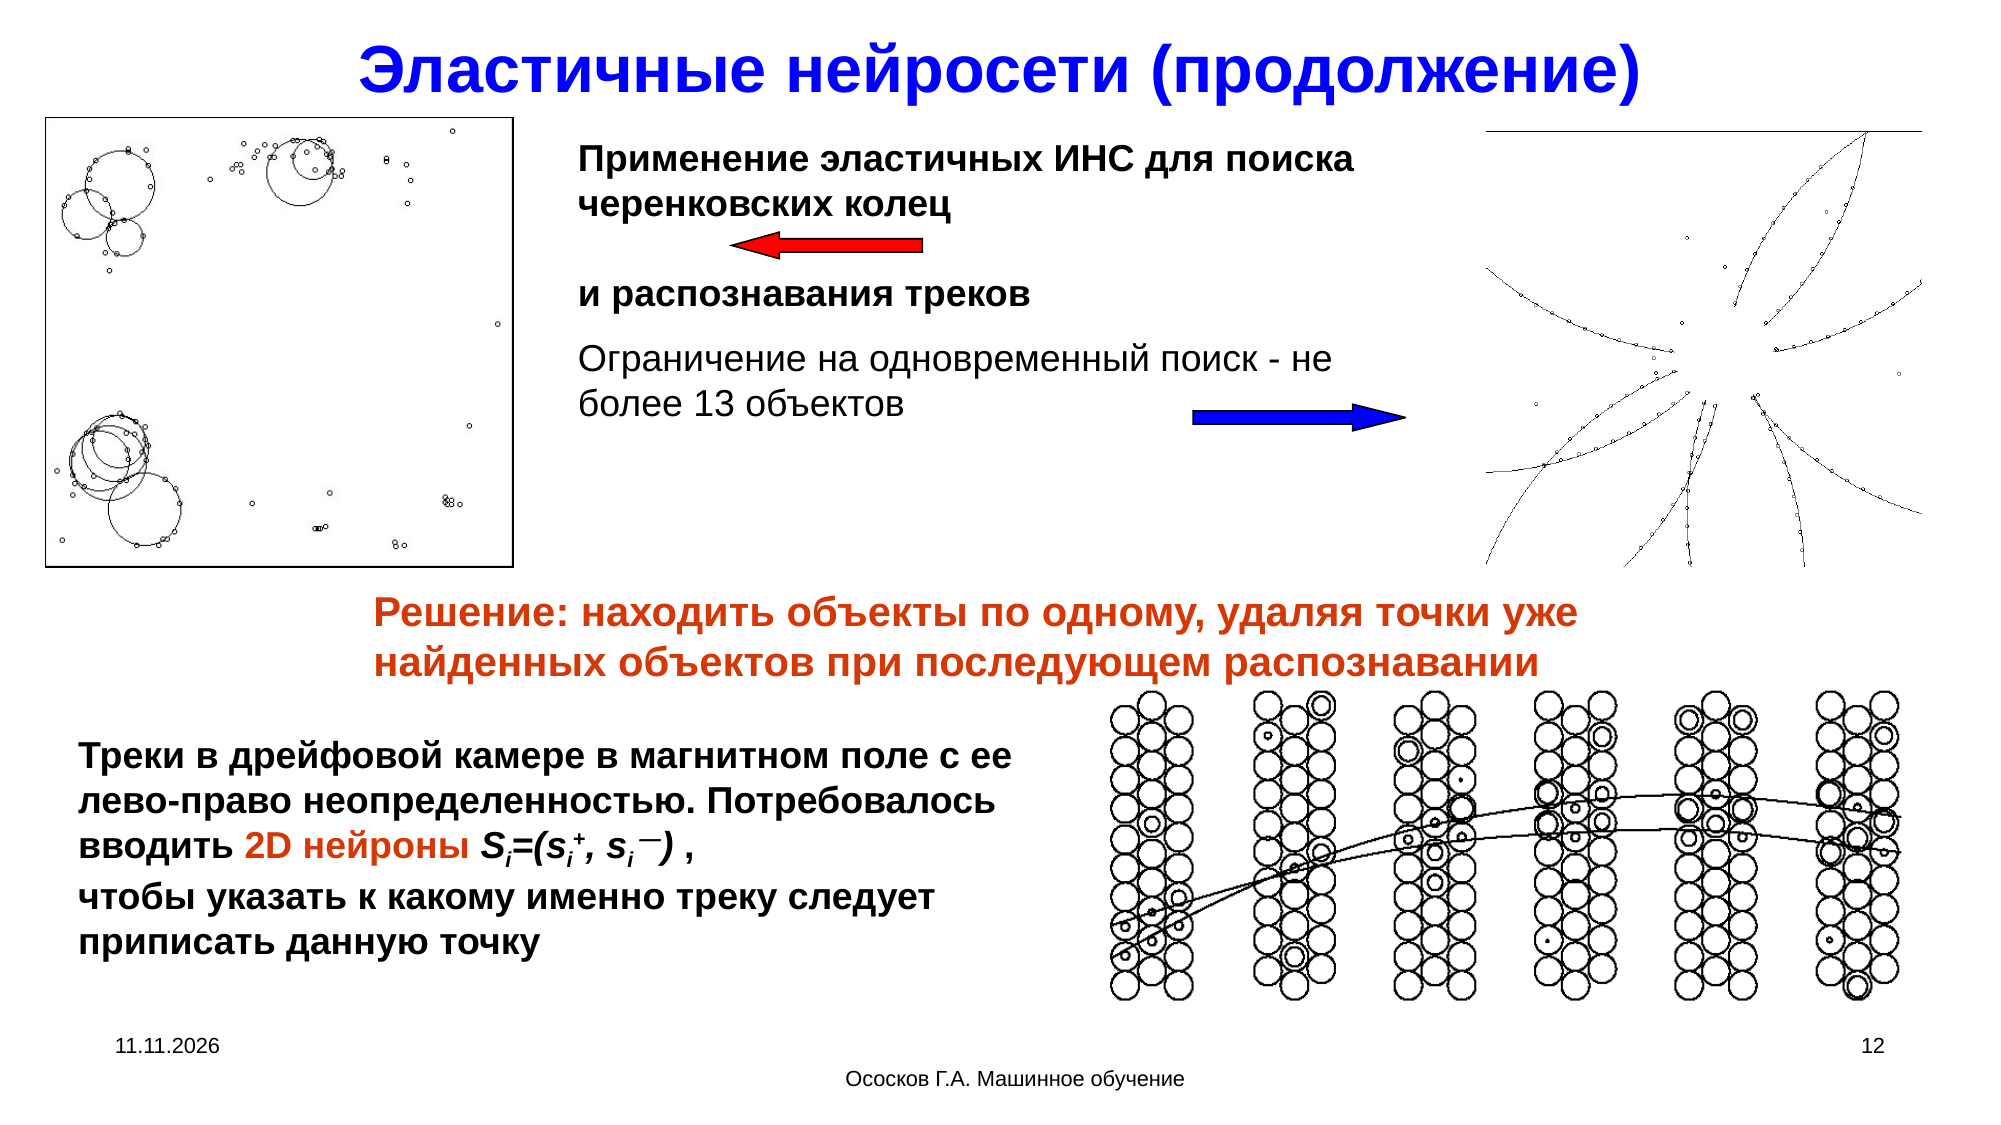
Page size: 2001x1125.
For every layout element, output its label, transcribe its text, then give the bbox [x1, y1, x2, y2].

picture [45, 116, 514, 568]
picture [1077, 673, 1922, 1025]
picture [1485, 131, 1922, 568]
footer Ососков Г.А. Машинное обучение [793, 1056, 1238, 1092]
text_box Применение эластичных ИНС для поиска черенковских колец и распознавания треков Ограничение на одновременный поиск - не более 13 объектов [566, 128, 1452, 430]
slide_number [99, 1024, 567, 1103]
slide_number 12 [1433, 1033, 1900, 1103]
text_box Эластичные нейросети (продолжение) [279, 35, 1721, 95]
text_box Треки в дрейфовой камере в магнитном поле с ее лево-право неопределенностью. Потребовалось вводить 2D нейроны Si=(si+, si —) , чтобы указать к какому именно треку следует приписать данную точку [66, 724, 1072, 968]
text_box Решение: находить объекты по одному, удаляя точки уже найденных объектов при последующем распознавании [362, 579, 1606, 691]
text_box [1193, 404, 1406, 431]
text_box [731, 232, 923, 259]
